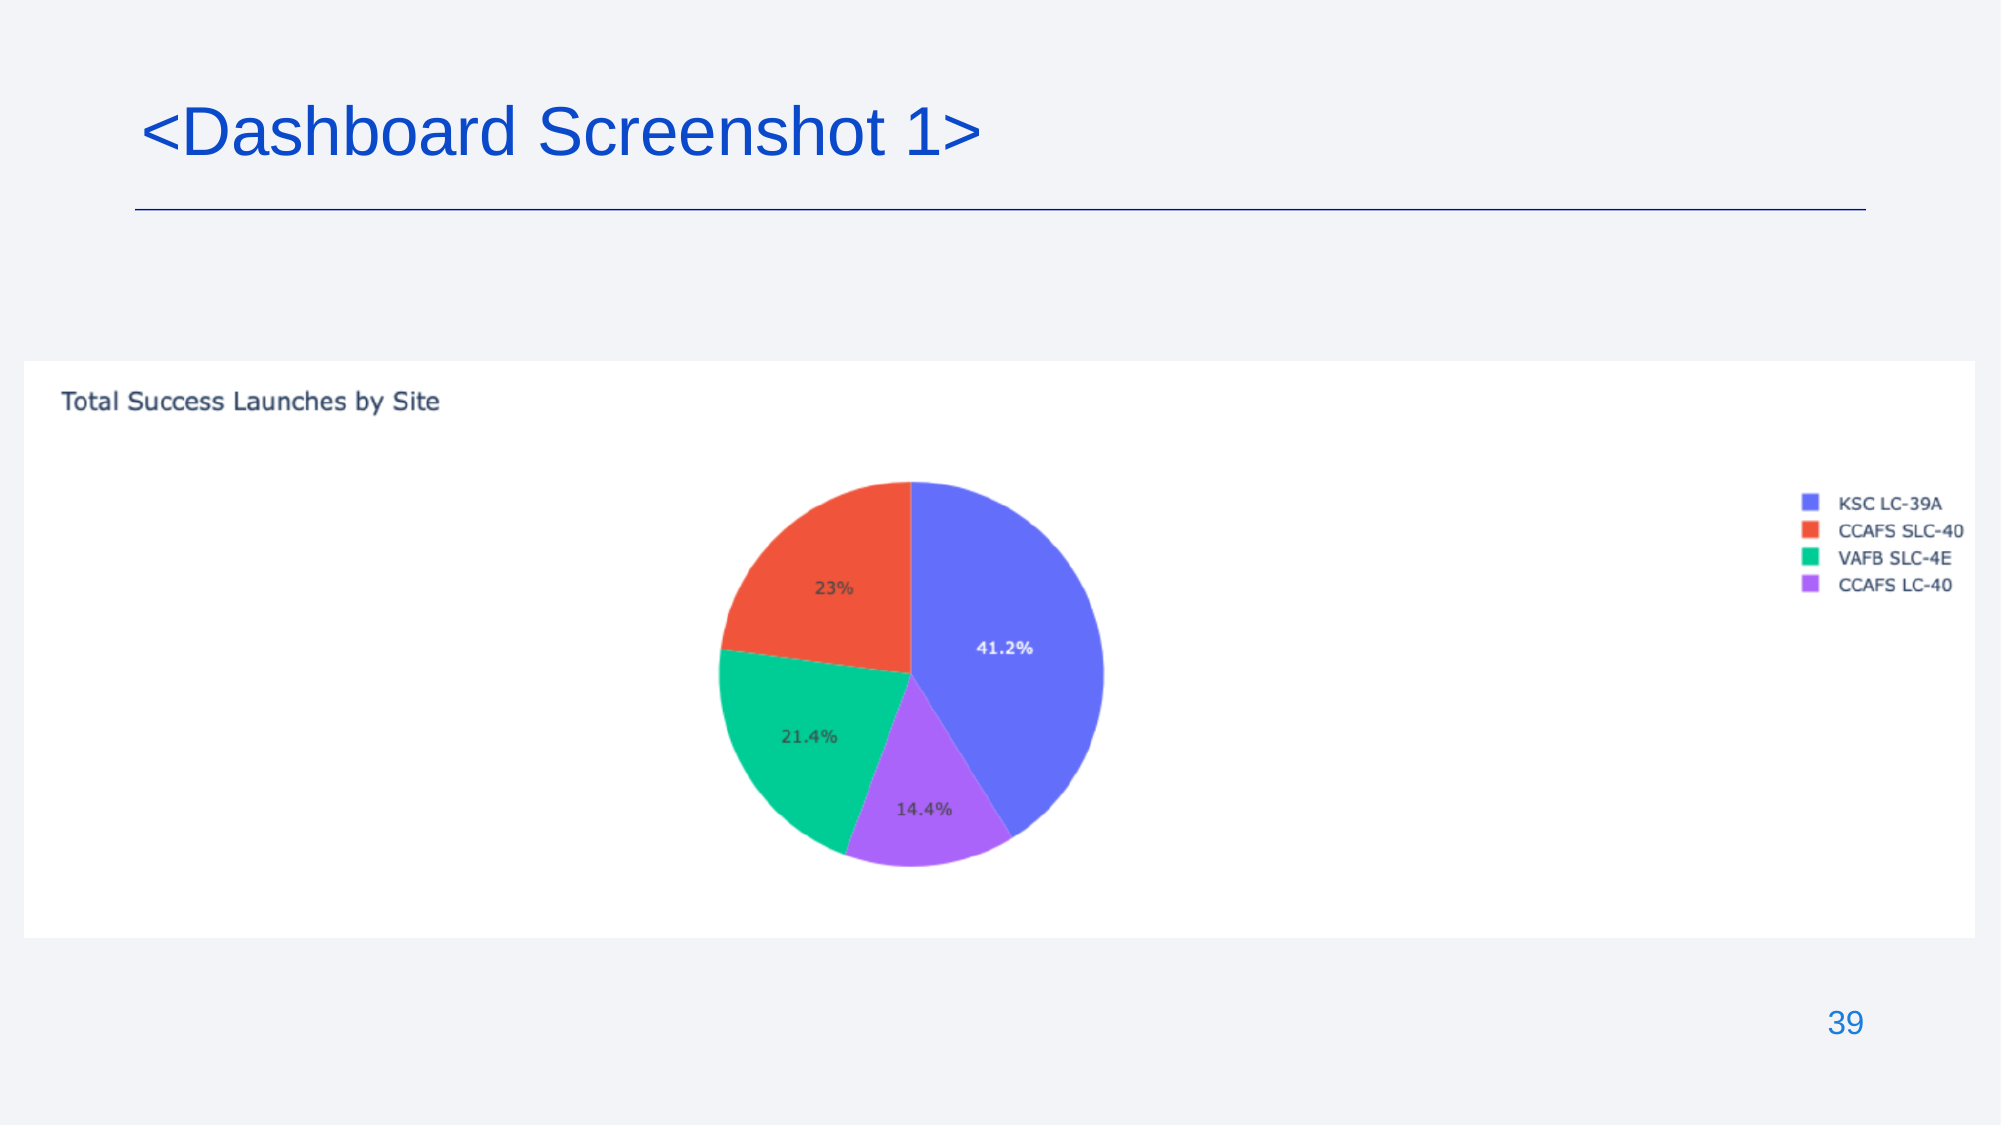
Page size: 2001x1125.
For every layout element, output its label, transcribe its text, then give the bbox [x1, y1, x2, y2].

slide_number ‹#› [1429, 988, 1880, 1055]
text_box <Dashboard Screenshot 1> [126, 88, 1852, 179]
picture [0, 0, 2001, 1125]
